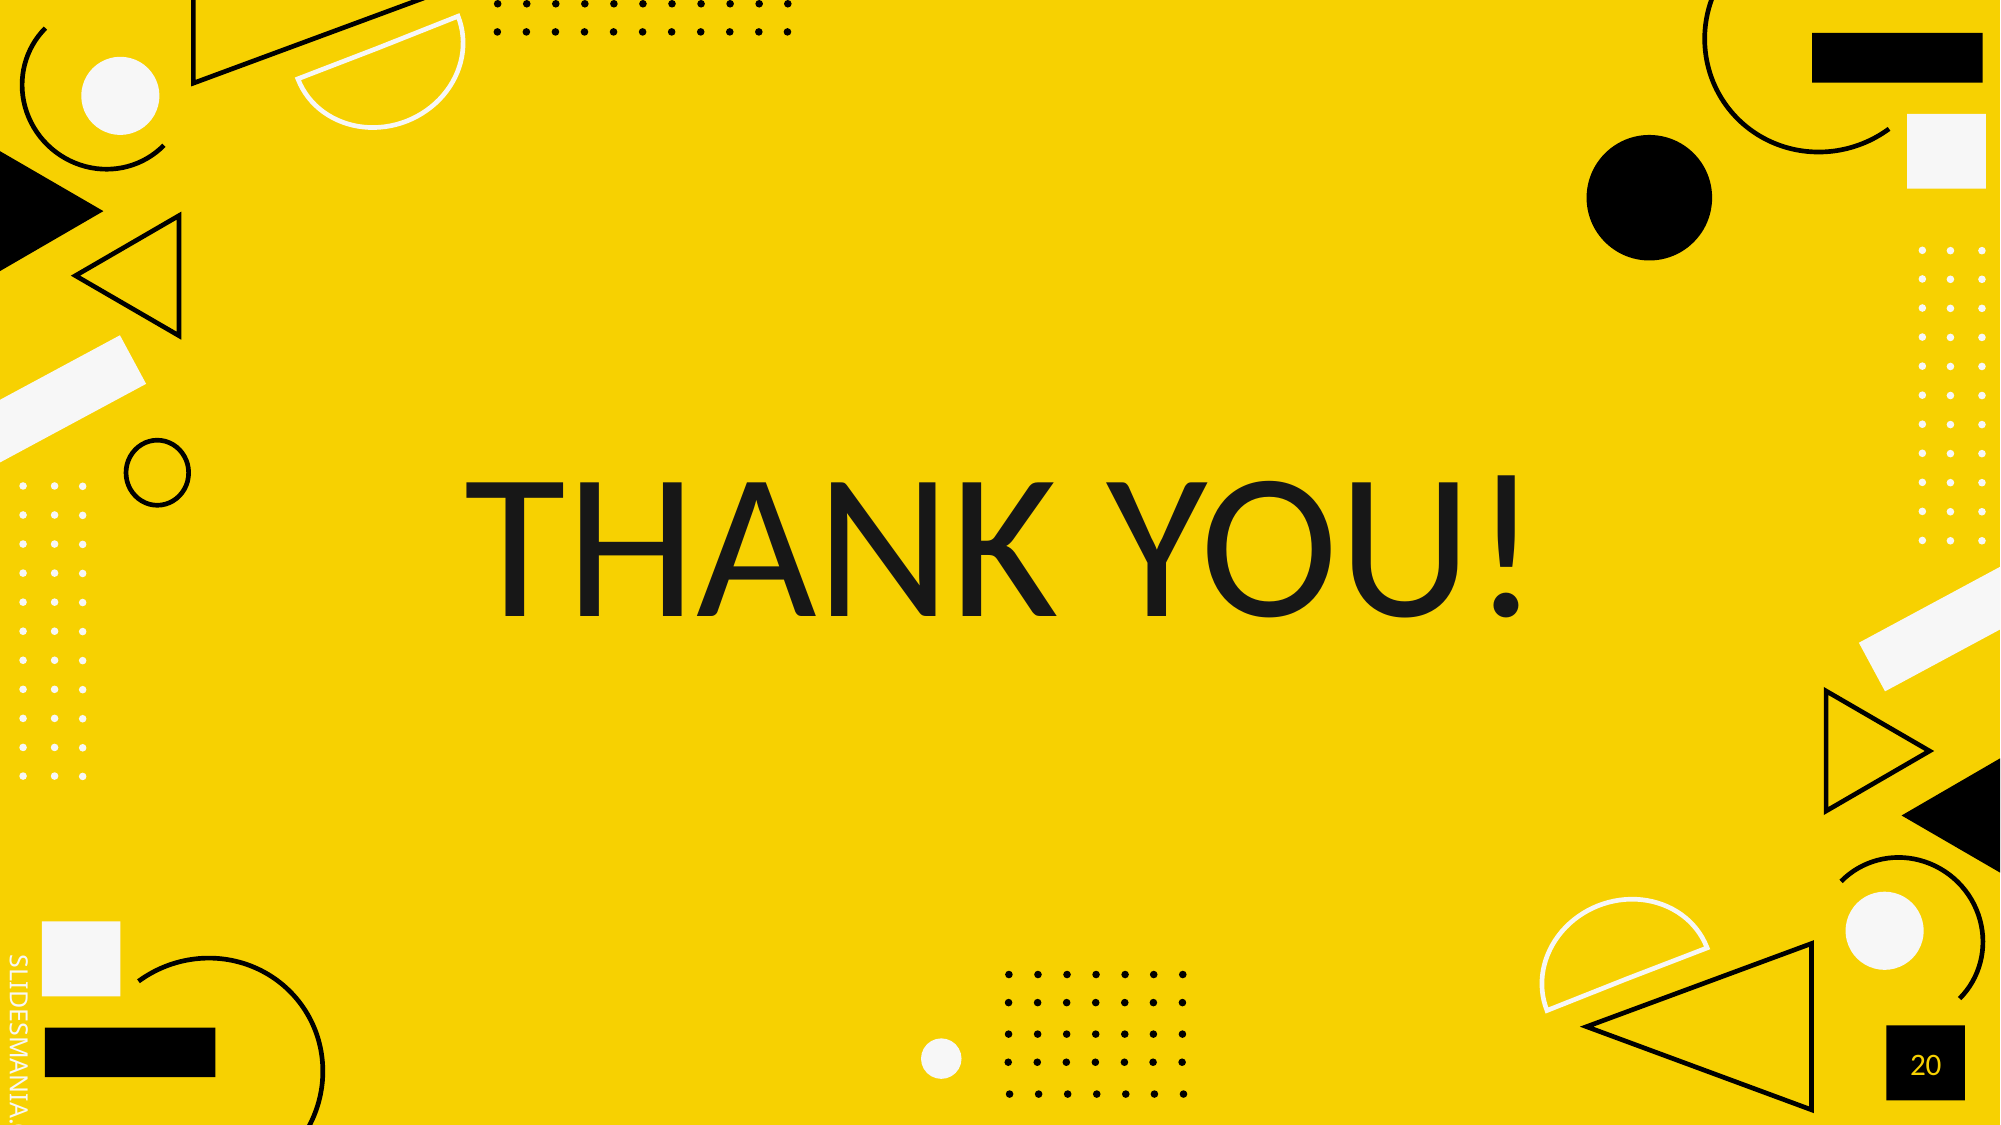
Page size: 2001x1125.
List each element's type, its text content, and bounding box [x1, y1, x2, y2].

title THANK YOU! [227, 441, 1777, 626]
slide_number 20 [1865, 1019, 1986, 1106]
